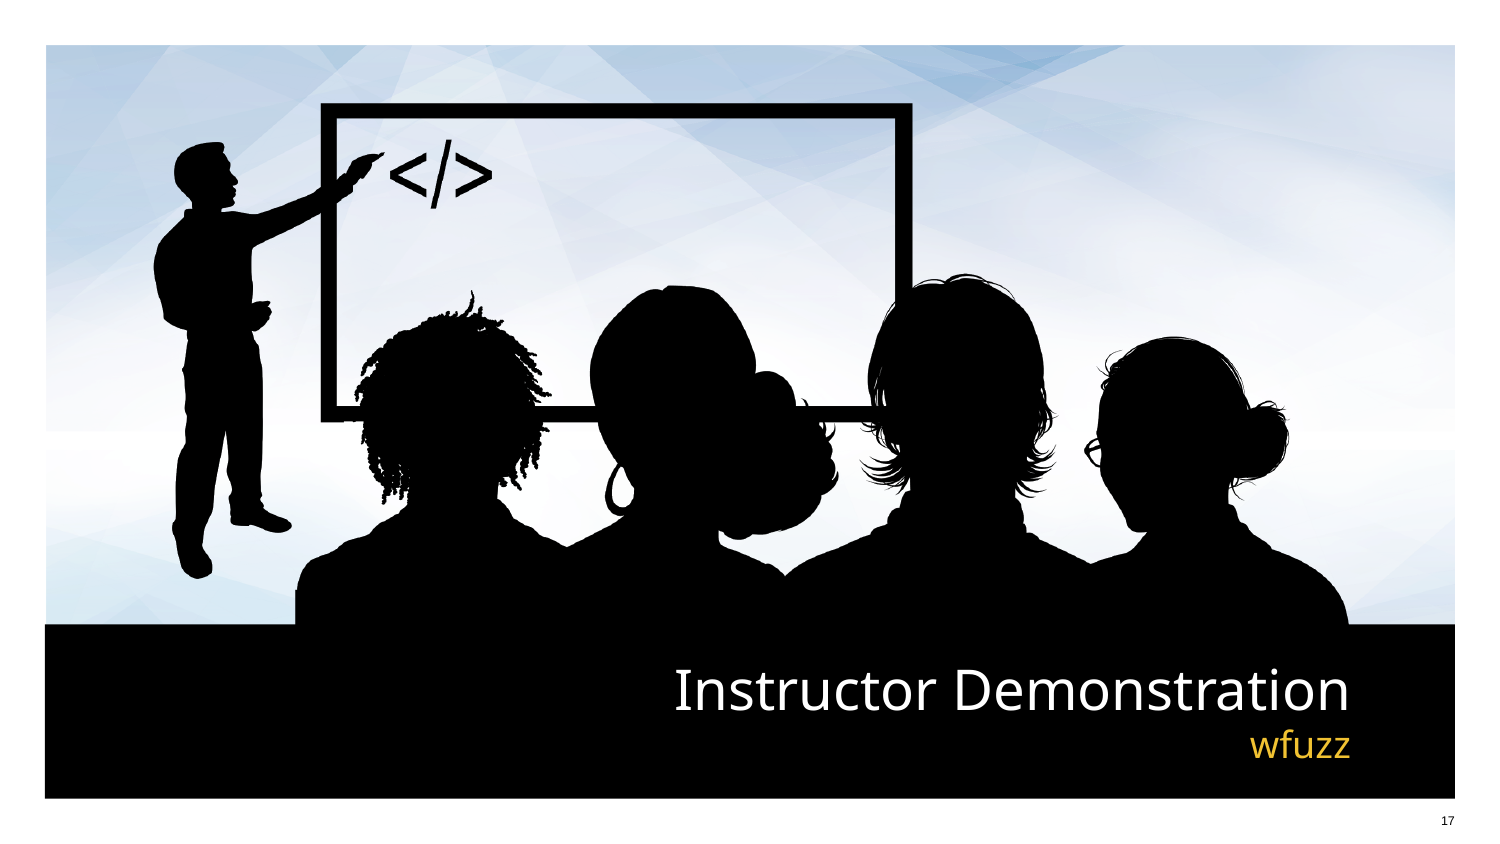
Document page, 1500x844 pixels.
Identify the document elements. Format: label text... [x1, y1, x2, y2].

slide_number ‹#› [1412, 813, 1455, 831]
title wfuzz [0, 719, 1500, 799]
picture [45, 0, 1468, 630]
